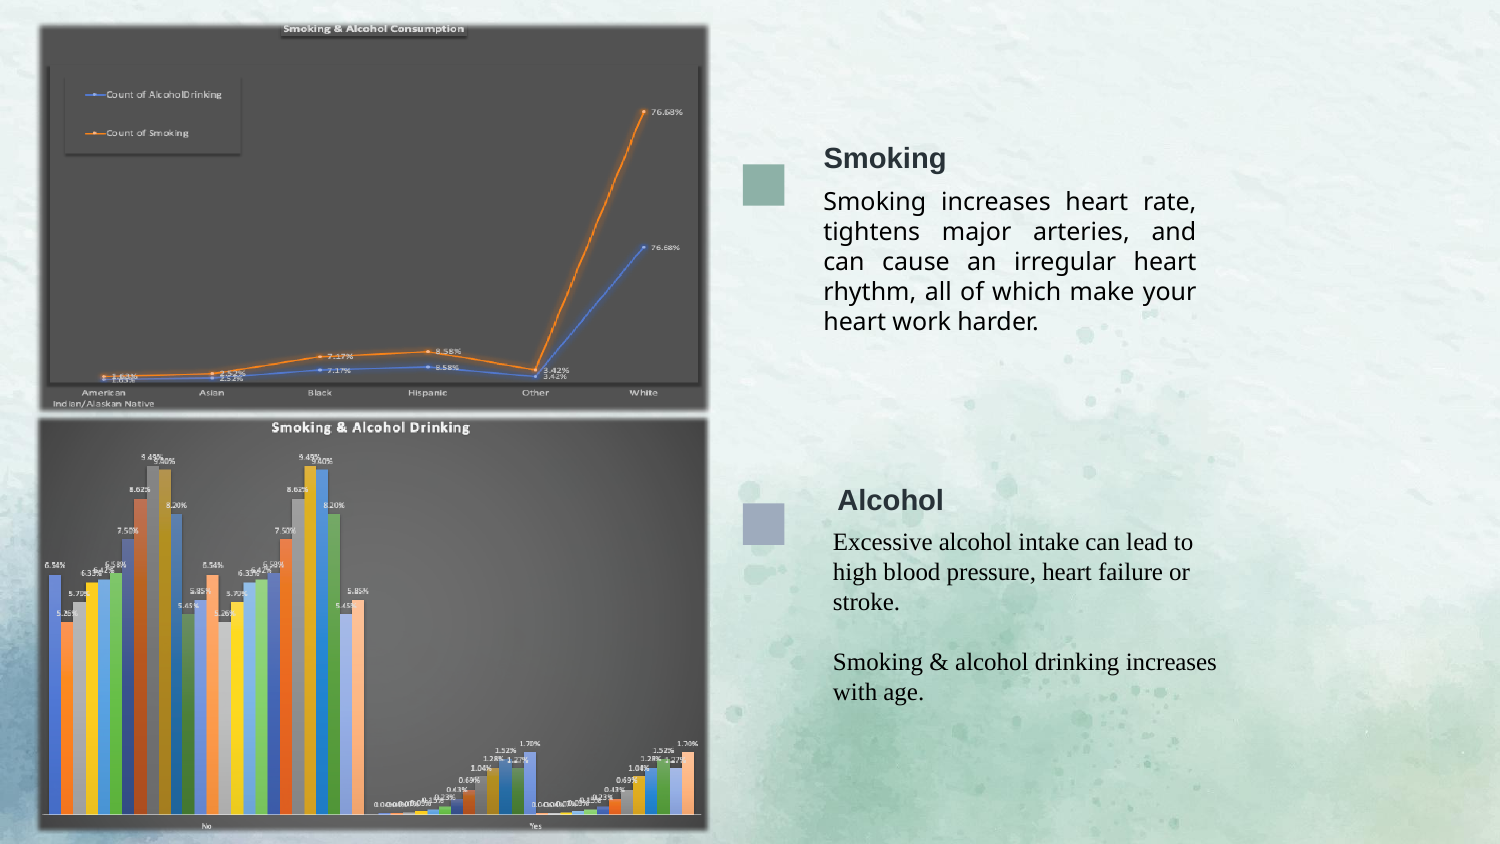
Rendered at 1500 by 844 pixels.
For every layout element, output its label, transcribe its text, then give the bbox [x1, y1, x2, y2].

text_box [742, 503, 785, 545]
picture [0, 0, 1500, 844]
text_box Smoking [808, 131, 992, 182]
text_box [742, 164, 785, 206]
text_box Excessive alcohol intake can lead to high blood pressure, heart failure or stroke. Smoking & alcohol drinking increases with age. [818, 518, 1247, 743]
text_box Alcohol [822, 473, 960, 524]
text_box Smoking increases heart rate, tightens major arteries, and can cause an irregular heart rhythm, all of which make your heart work harder. [808, 178, 1212, 373]
